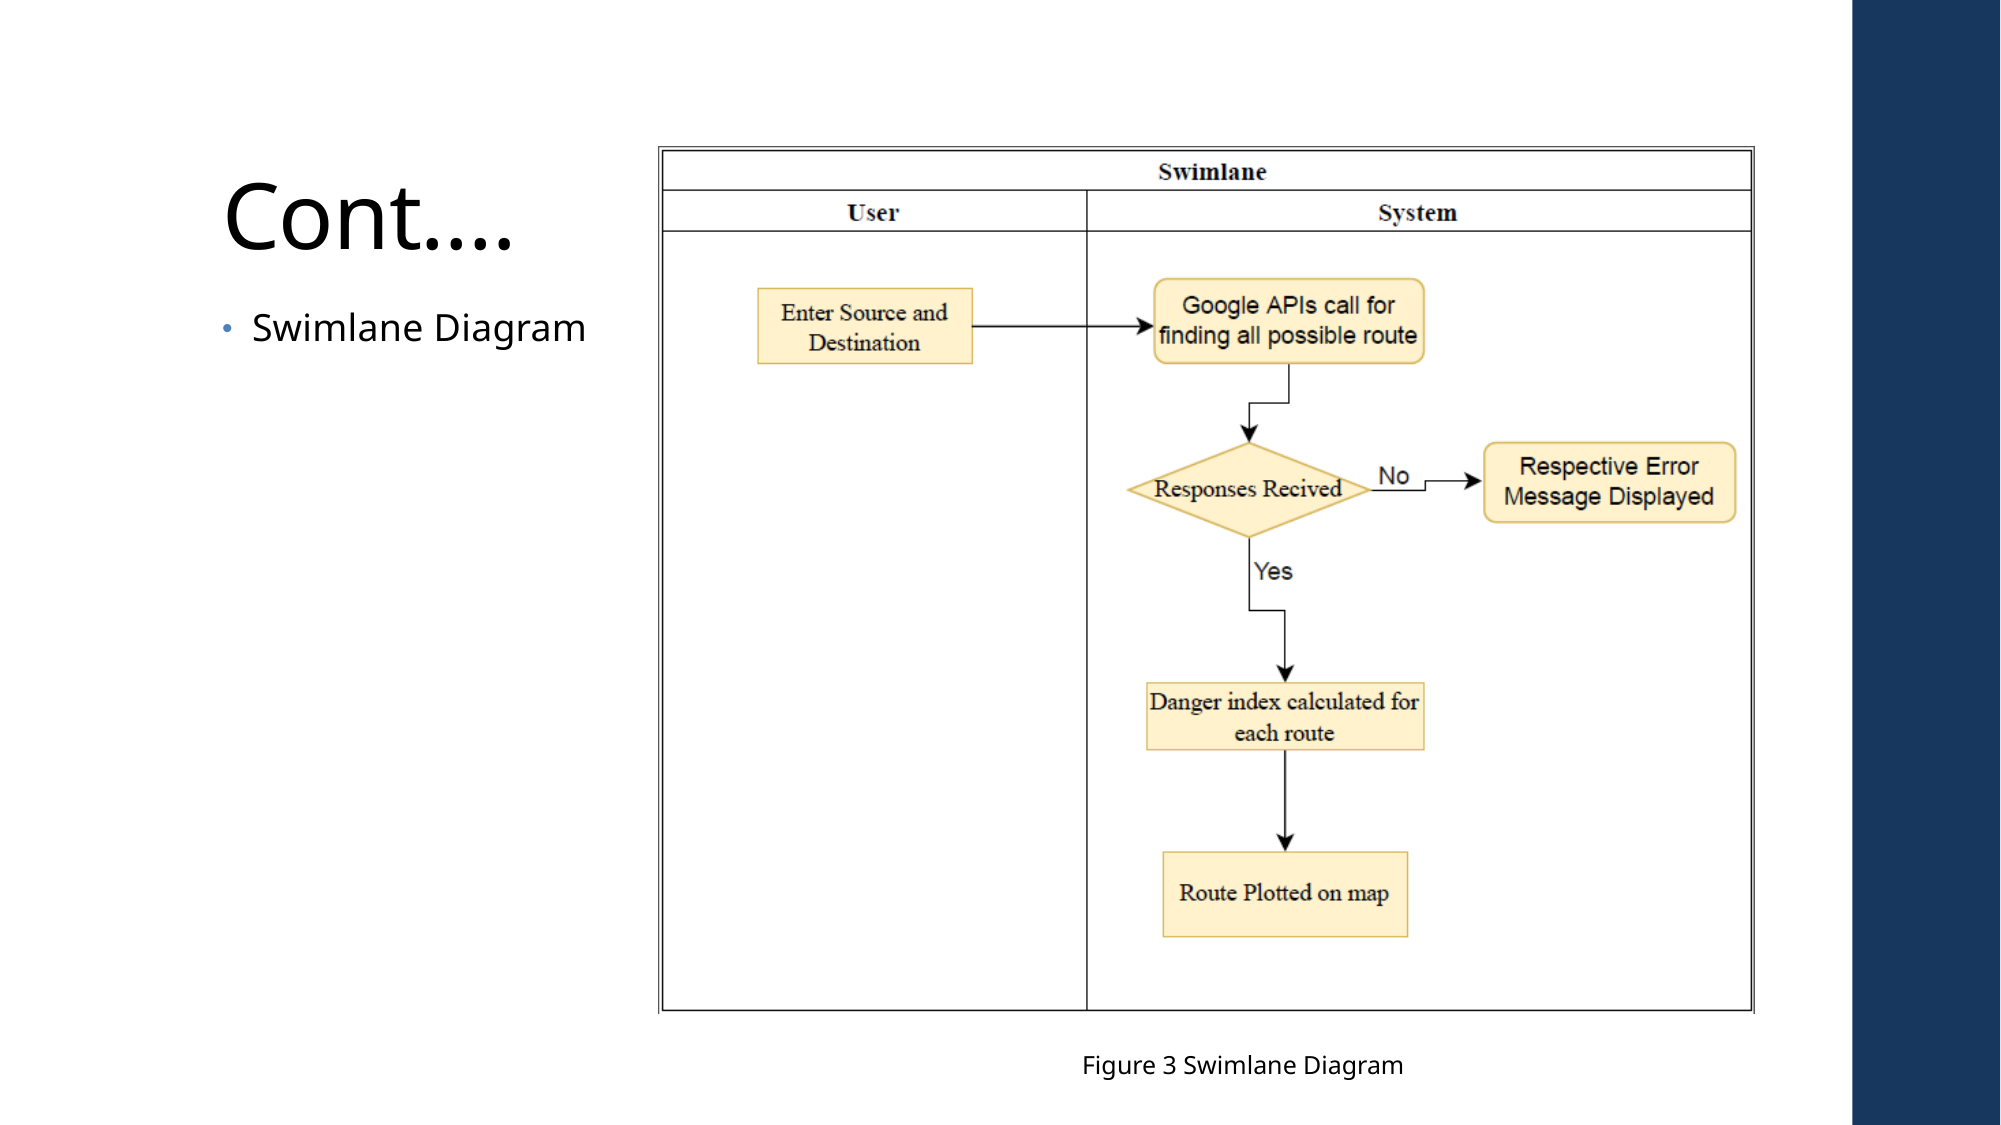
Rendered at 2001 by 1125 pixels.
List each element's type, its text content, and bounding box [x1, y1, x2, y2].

picture [657, 146, 1755, 1015]
title Cont.… [206, 60, 1797, 278]
text_box Figure 3 Swimlane Diagram [1067, 1042, 1602, 1087]
list Swimlane Diagram [206, 299, 651, 1014]
